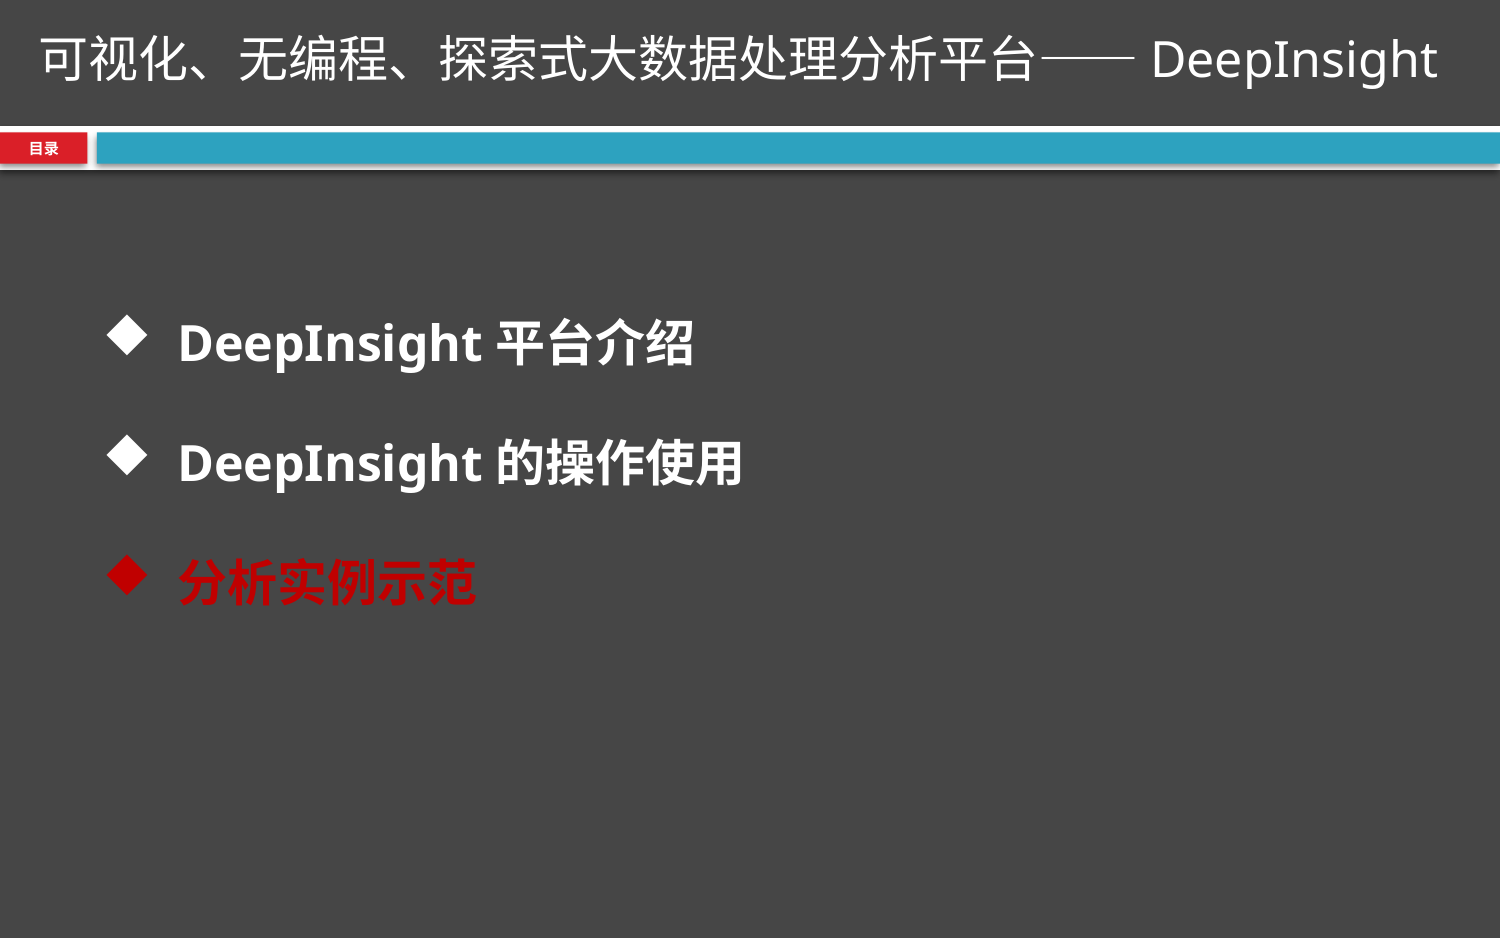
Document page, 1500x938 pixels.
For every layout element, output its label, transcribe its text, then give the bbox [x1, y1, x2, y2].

text_box 可视化、无编程、探索式大数据处理分析平台——DeepInsight [23, 19, 1454, 95]
slide_number 目录 [0, 131, 88, 165]
text_box DeepInsight平台介绍 DeepInsight的操作使用 分析实例示范 [87, 244, 1405, 619]
